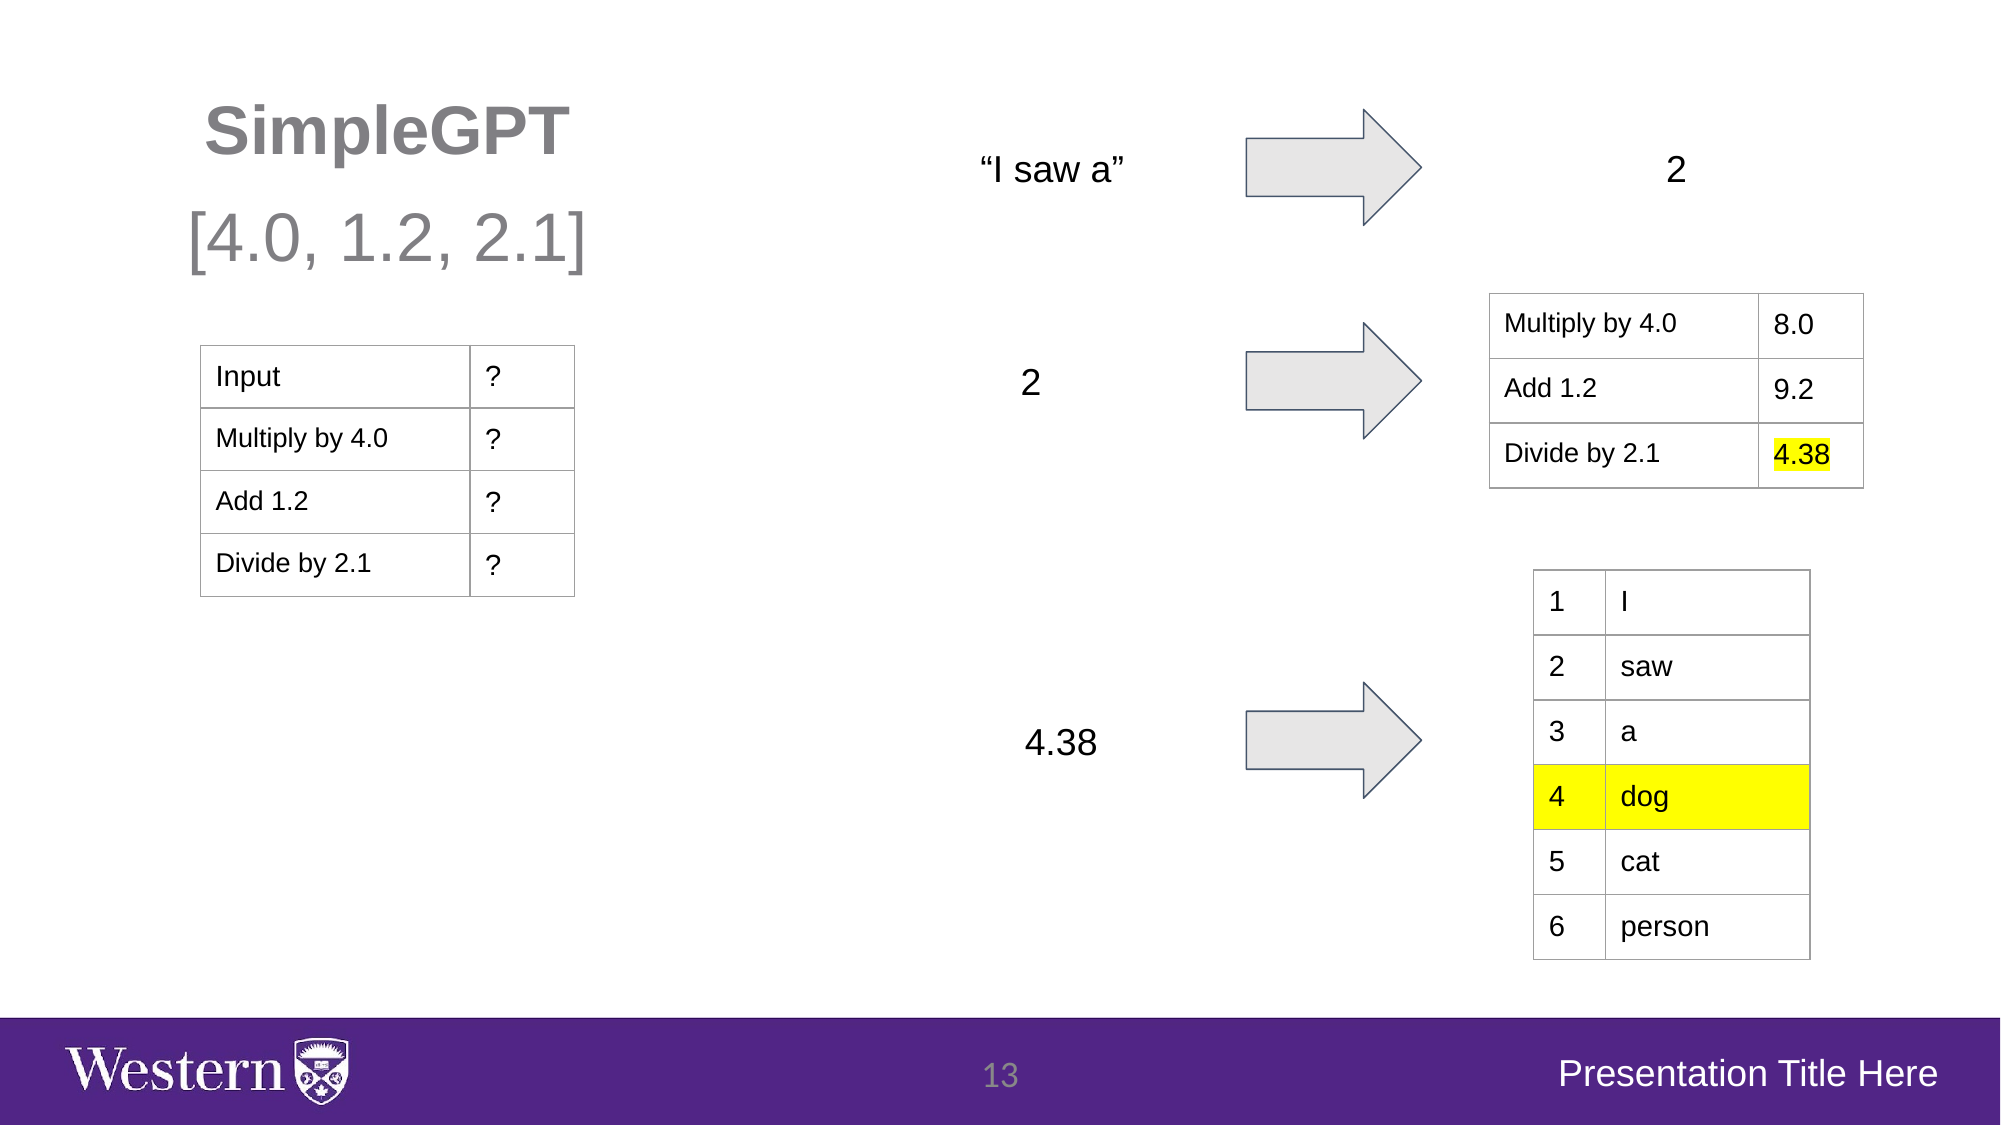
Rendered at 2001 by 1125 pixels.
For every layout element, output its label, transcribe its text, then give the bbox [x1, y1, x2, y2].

table_cell 4.38 [1759, 424, 1863, 487]
text_box SimpleGPT [4.0, 1.2, 2.1] [131, 78, 644, 284]
table_cell ? [471, 409, 574, 470]
text_box “I saw a” [963, 137, 1141, 198]
table_header 1 [1534, 571, 1605, 634]
table_cell 2 [1534, 636, 1605, 699]
table_cell Divide by 2.1 [1490, 424, 1758, 487]
table_cell person [1606, 895, 1809, 959]
text_box 4.38 [972, 710, 1150, 770]
table_cell saw [1606, 636, 1809, 699]
text_box Presentation Title Here [1430, 1041, 1954, 1102]
slide_number ‹#› [774, 1042, 1225, 1103]
table_cell cat [1606, 830, 1809, 894]
table_cell Add 1.2 [201, 471, 469, 533]
text_box 2 [942, 350, 1120, 411]
table_header Multiply by 4.0 [1490, 294, 1758, 358]
table_cell Divide by 2.1 [201, 534, 469, 596]
table_cell 5 [1534, 830, 1605, 894]
picture [0, 0, 2001, 1125]
text_box [1246, 682, 1422, 799]
table_header I [1606, 571, 1809, 634]
table_cell 4 [1534, 765, 1605, 829]
table_cell ? [471, 534, 574, 596]
table_cell a [1606, 701, 1809, 764]
table_header 8.0 [1759, 294, 1863, 358]
table_cell 9.2 [1759, 359, 1863, 422]
table_header ? [471, 346, 574, 407]
table_cell Add 1.2 [1490, 359, 1758, 422]
table_cell Multiply by 4.0 [201, 409, 469, 470]
table_cell dog [1606, 765, 1809, 829]
table_header Input [201, 346, 469, 407]
table_cell ? [471, 471, 574, 533]
text_box 2 [1587, 137, 1765, 198]
text_box [1246, 109, 1422, 226]
table_cell 6 [1534, 895, 1605, 959]
table_cell 3 [1534, 701, 1605, 764]
text_box [1246, 322, 1422, 439]
